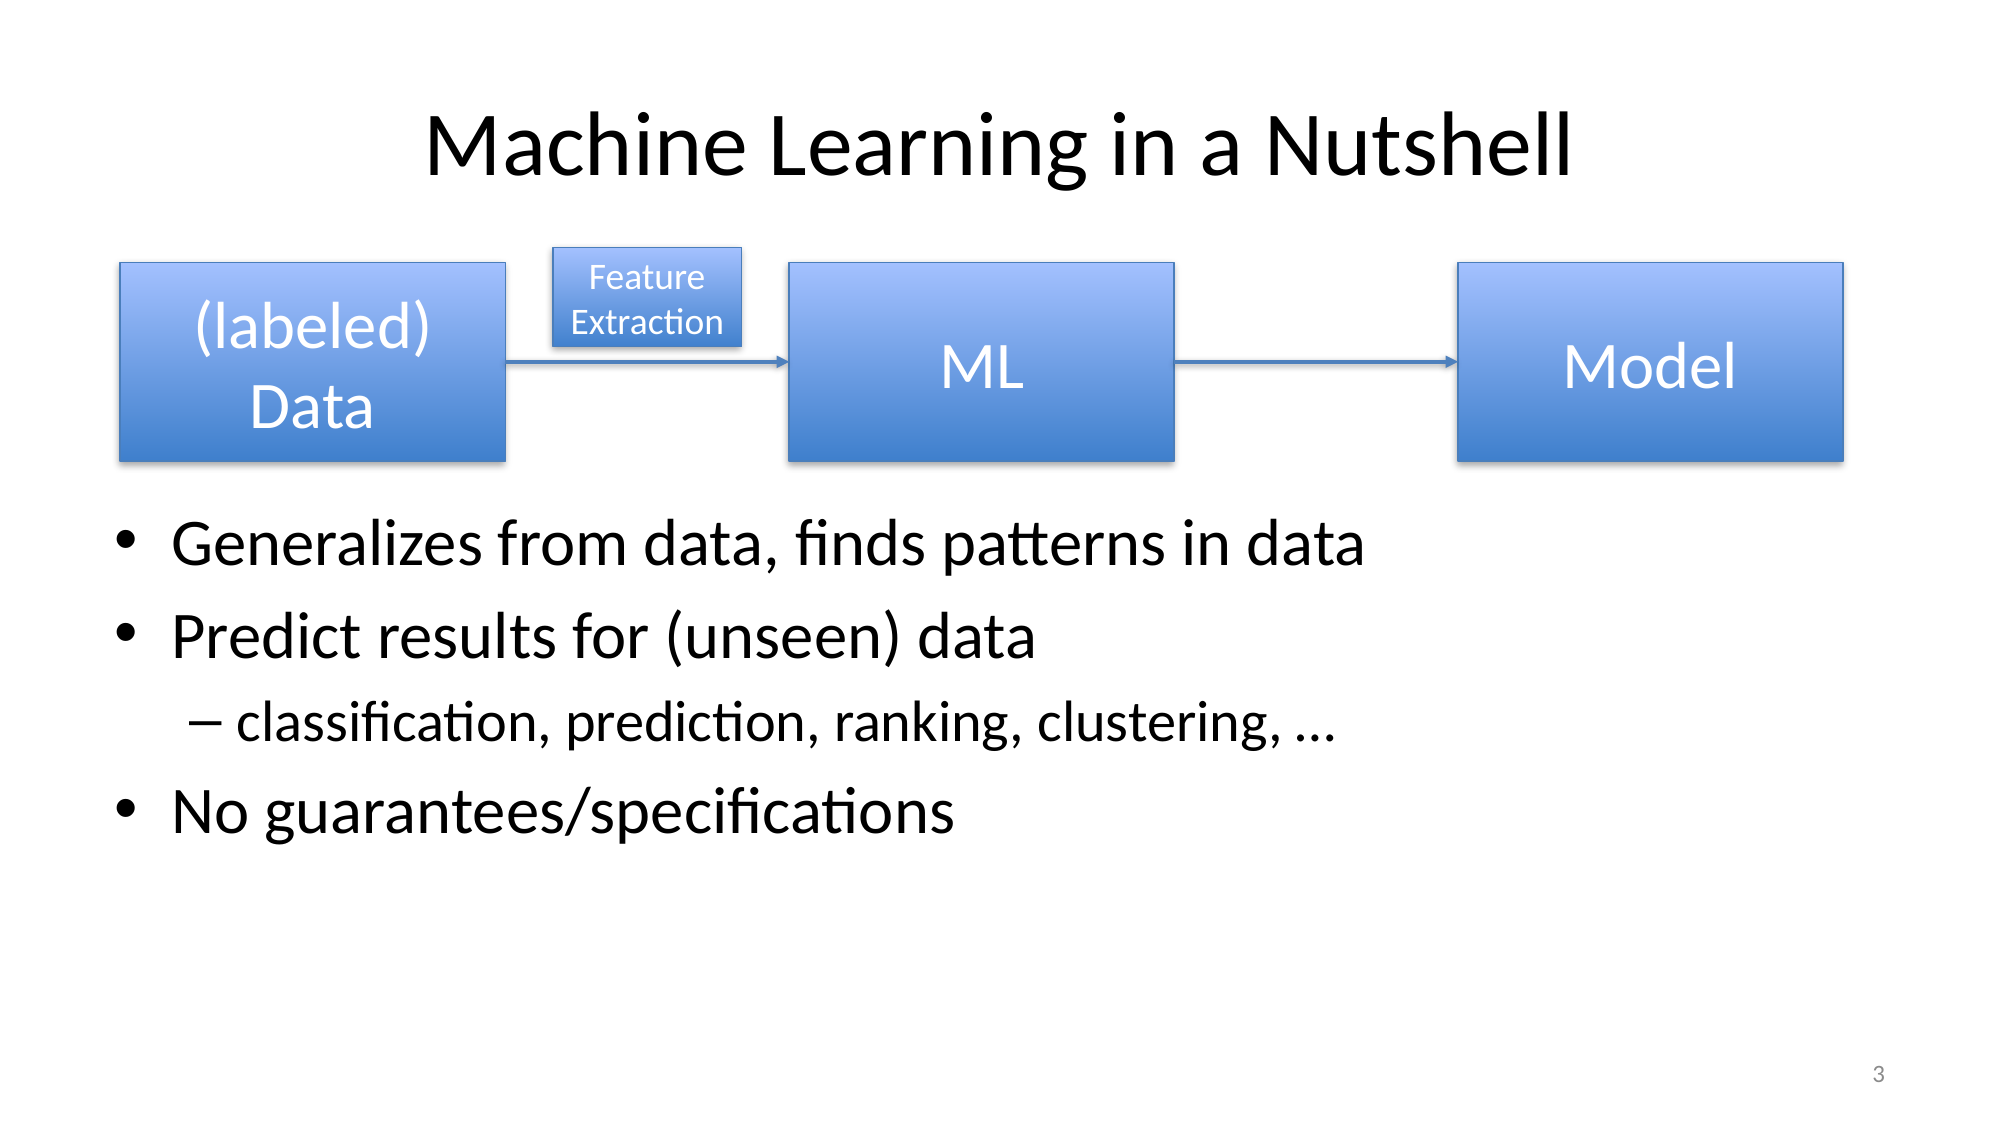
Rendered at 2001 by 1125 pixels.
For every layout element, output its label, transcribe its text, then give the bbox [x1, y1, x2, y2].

text_box Model [1457, 262, 1844, 462]
text_box ML [788, 262, 1175, 462]
slide_number 3 [1433, 1042, 1900, 1103]
list Generalizes from data, finds patterns in data Predict results for (unseen) data classification, prediction, ranking, clustering, … No guarantees/specifications [99, 491, 1900, 1005]
title Machine Learning in a Nutshell [99, 45, 1900, 233]
text_box (labeled) Data [119, 262, 506, 462]
text_box Feature Extraction [552, 247, 742, 347]
